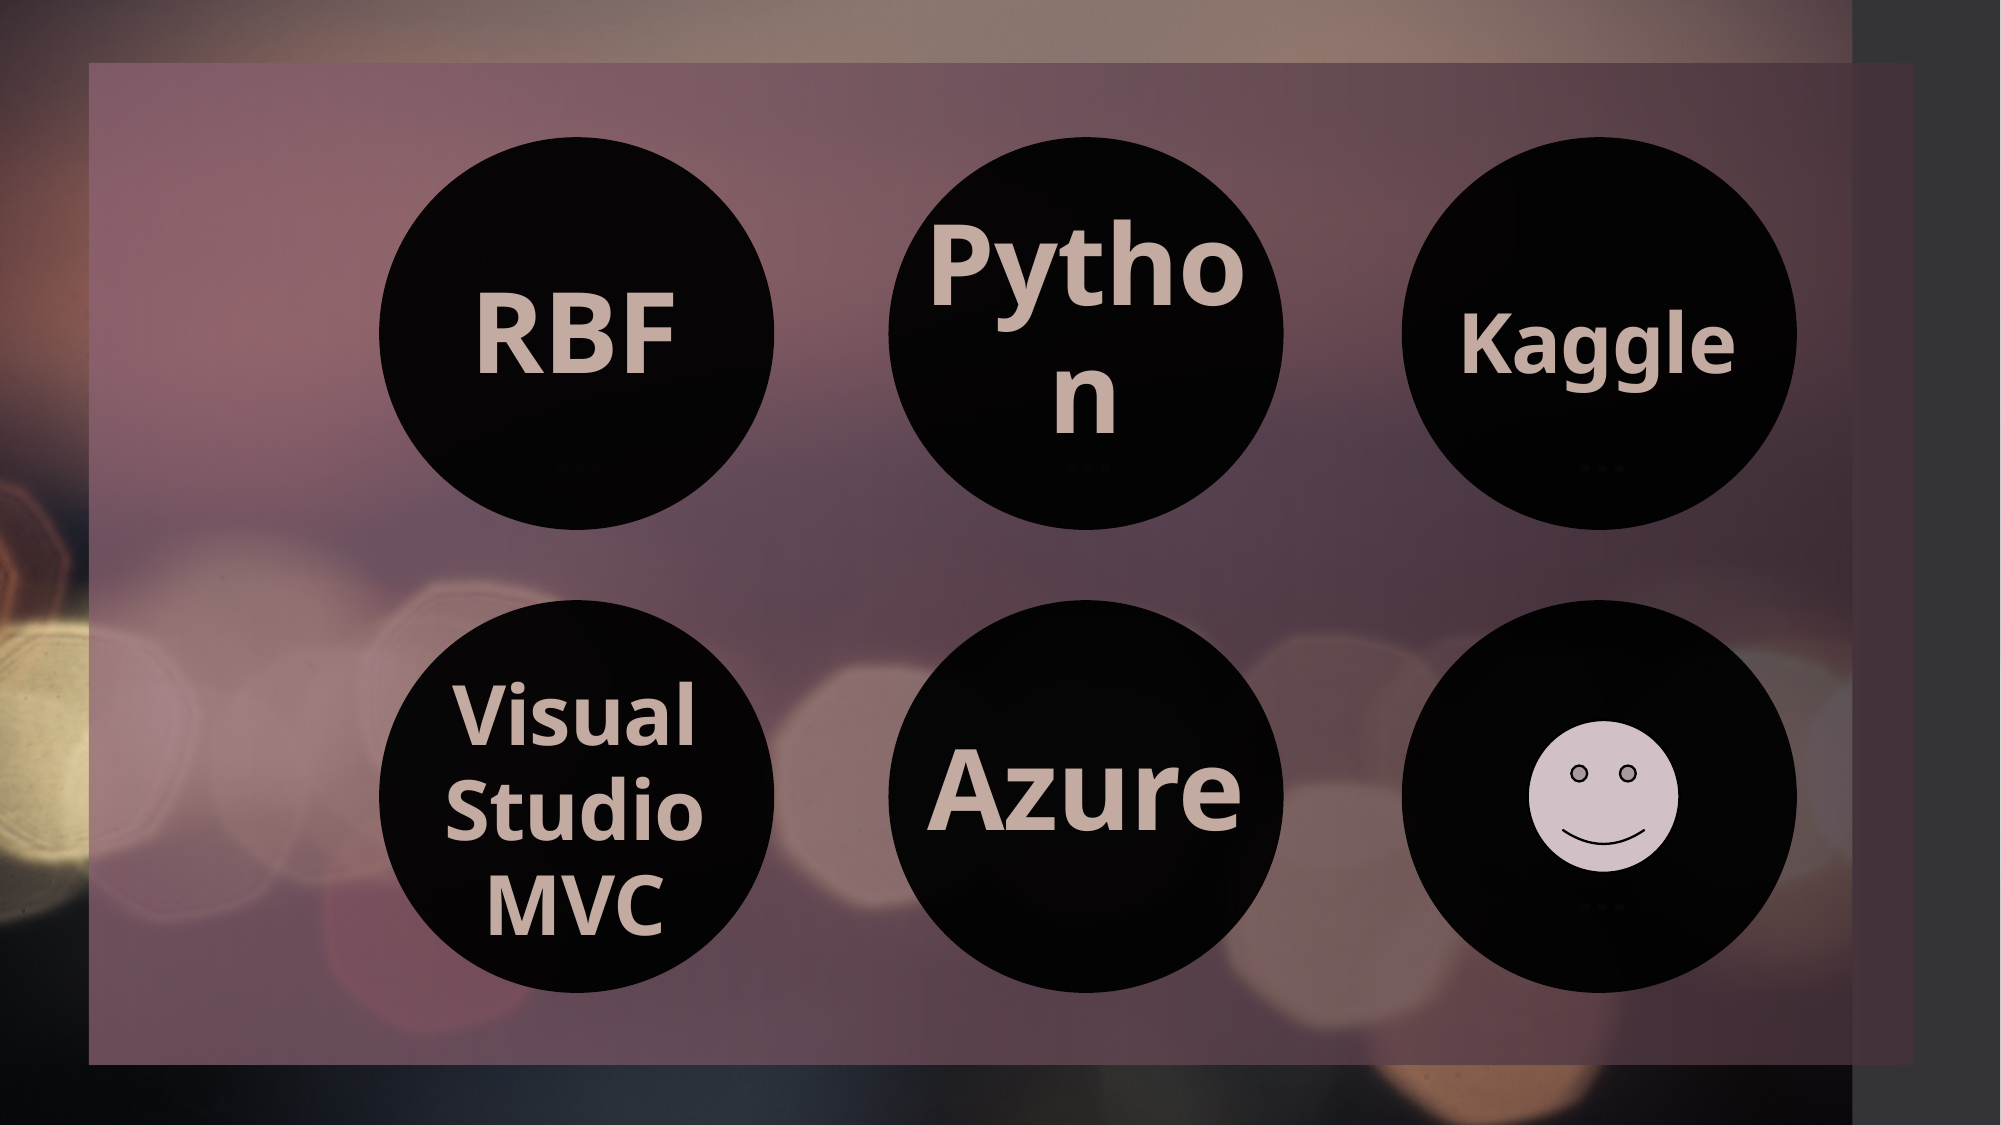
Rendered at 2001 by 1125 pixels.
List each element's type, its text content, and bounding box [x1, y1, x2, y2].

list Visual Studio MVC [396, 760, 754, 865]
list RBF [396, 283, 754, 388]
picture [0, 0, 1852, 1125]
list Python [907, 278, 1265, 383]
list Kaggle [1418, 278, 1777, 473]
text_box [1526, 718, 1681, 874]
list Azure [907, 739, 1265, 845]
